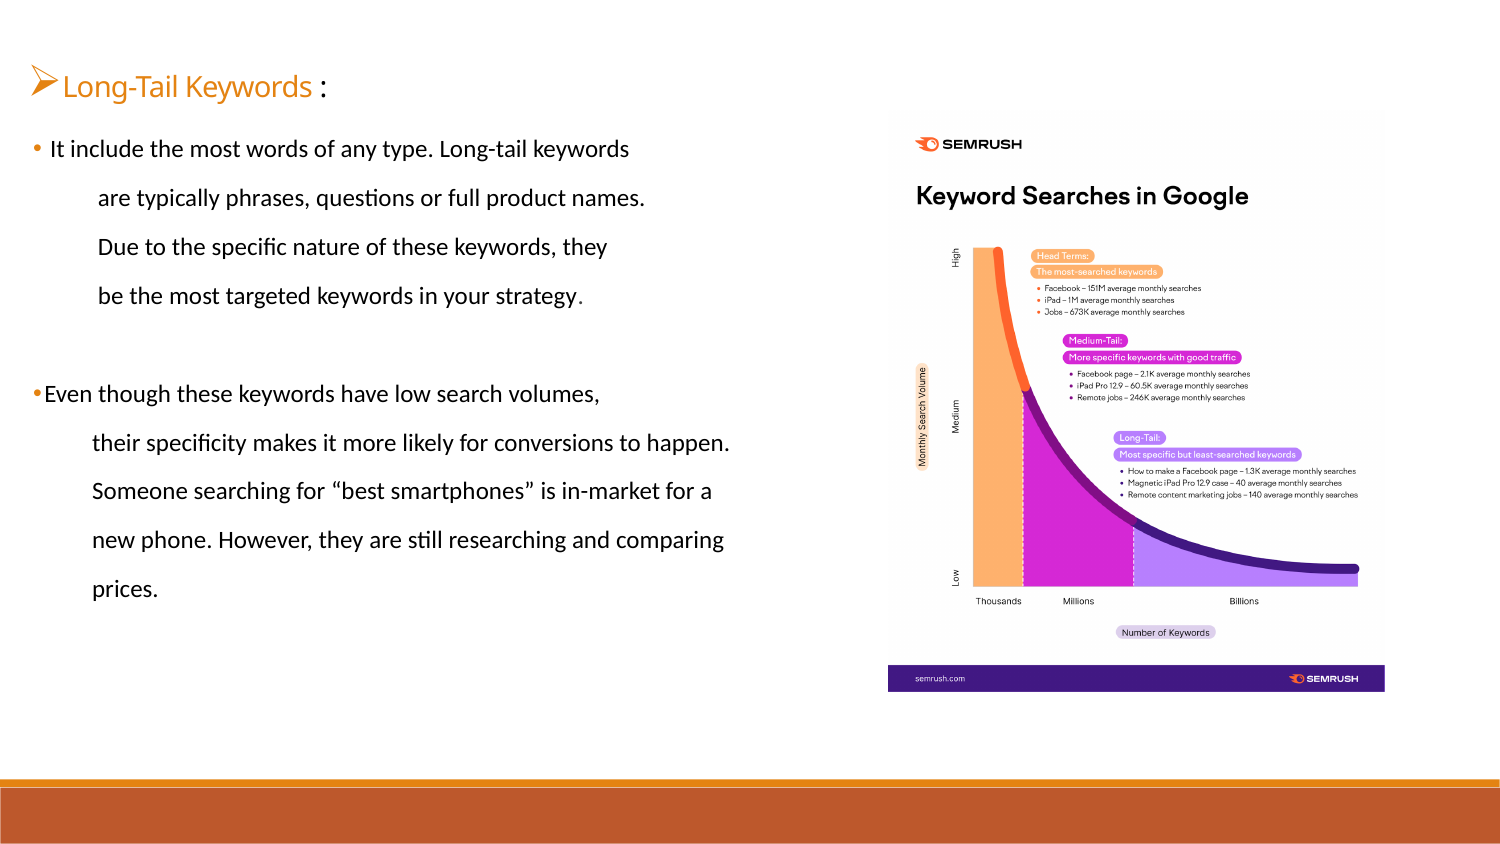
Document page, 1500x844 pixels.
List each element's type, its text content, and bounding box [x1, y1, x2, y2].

picture [887, 110, 1385, 692]
title Long-Tail Keywords : [12, 16, 1411, 111]
list It include the most words of any type. Long-tail keywords are typically phrases, questions or full product names. Due to the specific nature of these keywords, they be the most targeted keywords in your strategy. Even though these keywords have low search volumes, their specificity makes it more likely for conversions to happen. Someone searching for “best smartphones” is in-market for a new phone. However, they are still researching and comparing prices. [33, 128, 1431, 733]
